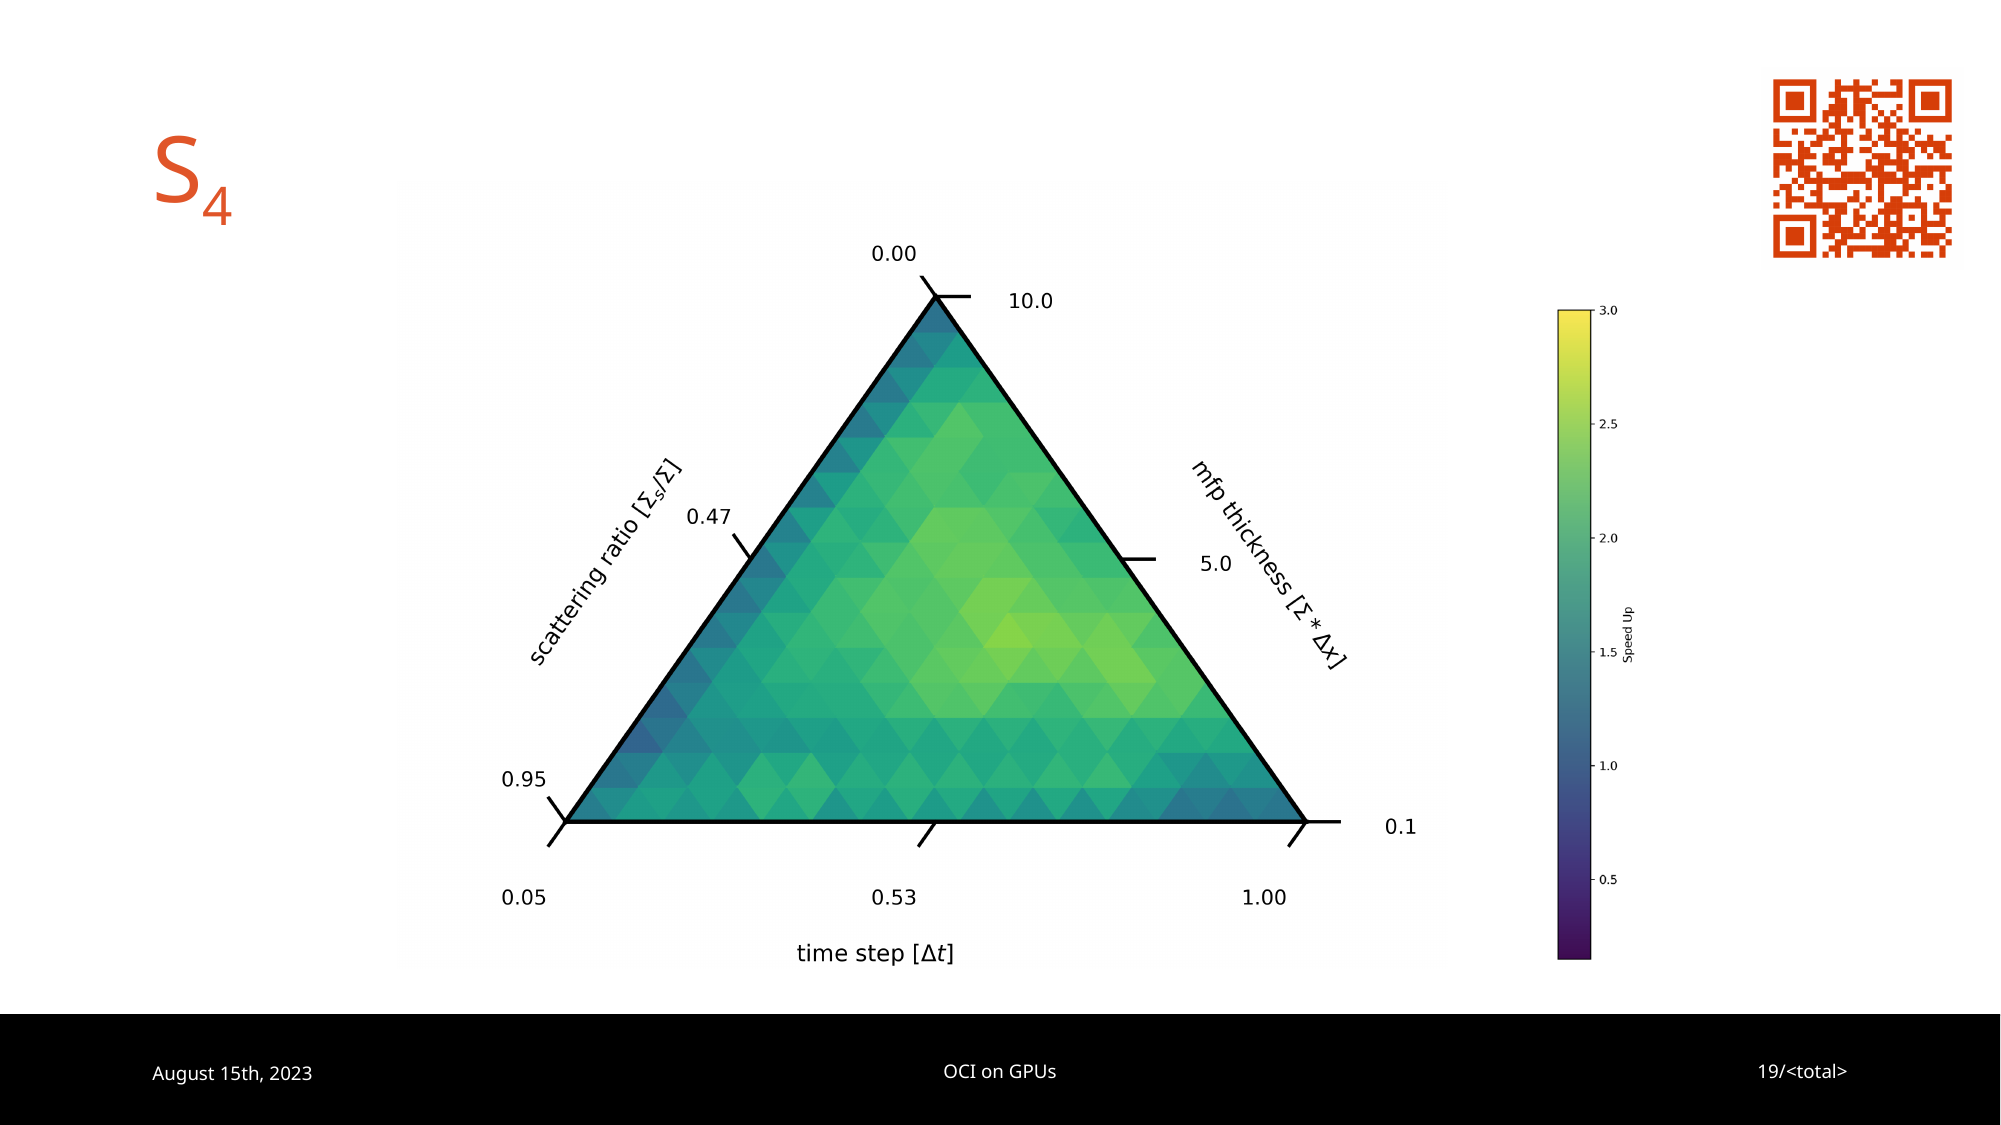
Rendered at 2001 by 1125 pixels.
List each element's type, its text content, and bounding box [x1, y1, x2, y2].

footer OCI on GPUs [662, 1042, 1338, 1103]
picture [1761, 67, 1964, 270]
slide_number 19 [1412, 1042, 1863, 1103]
title S4 [137, 59, 1709, 278]
picture [397, 181, 1448, 969]
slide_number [137, 1042, 588, 1103]
picture [1537, 283, 1659, 969]
